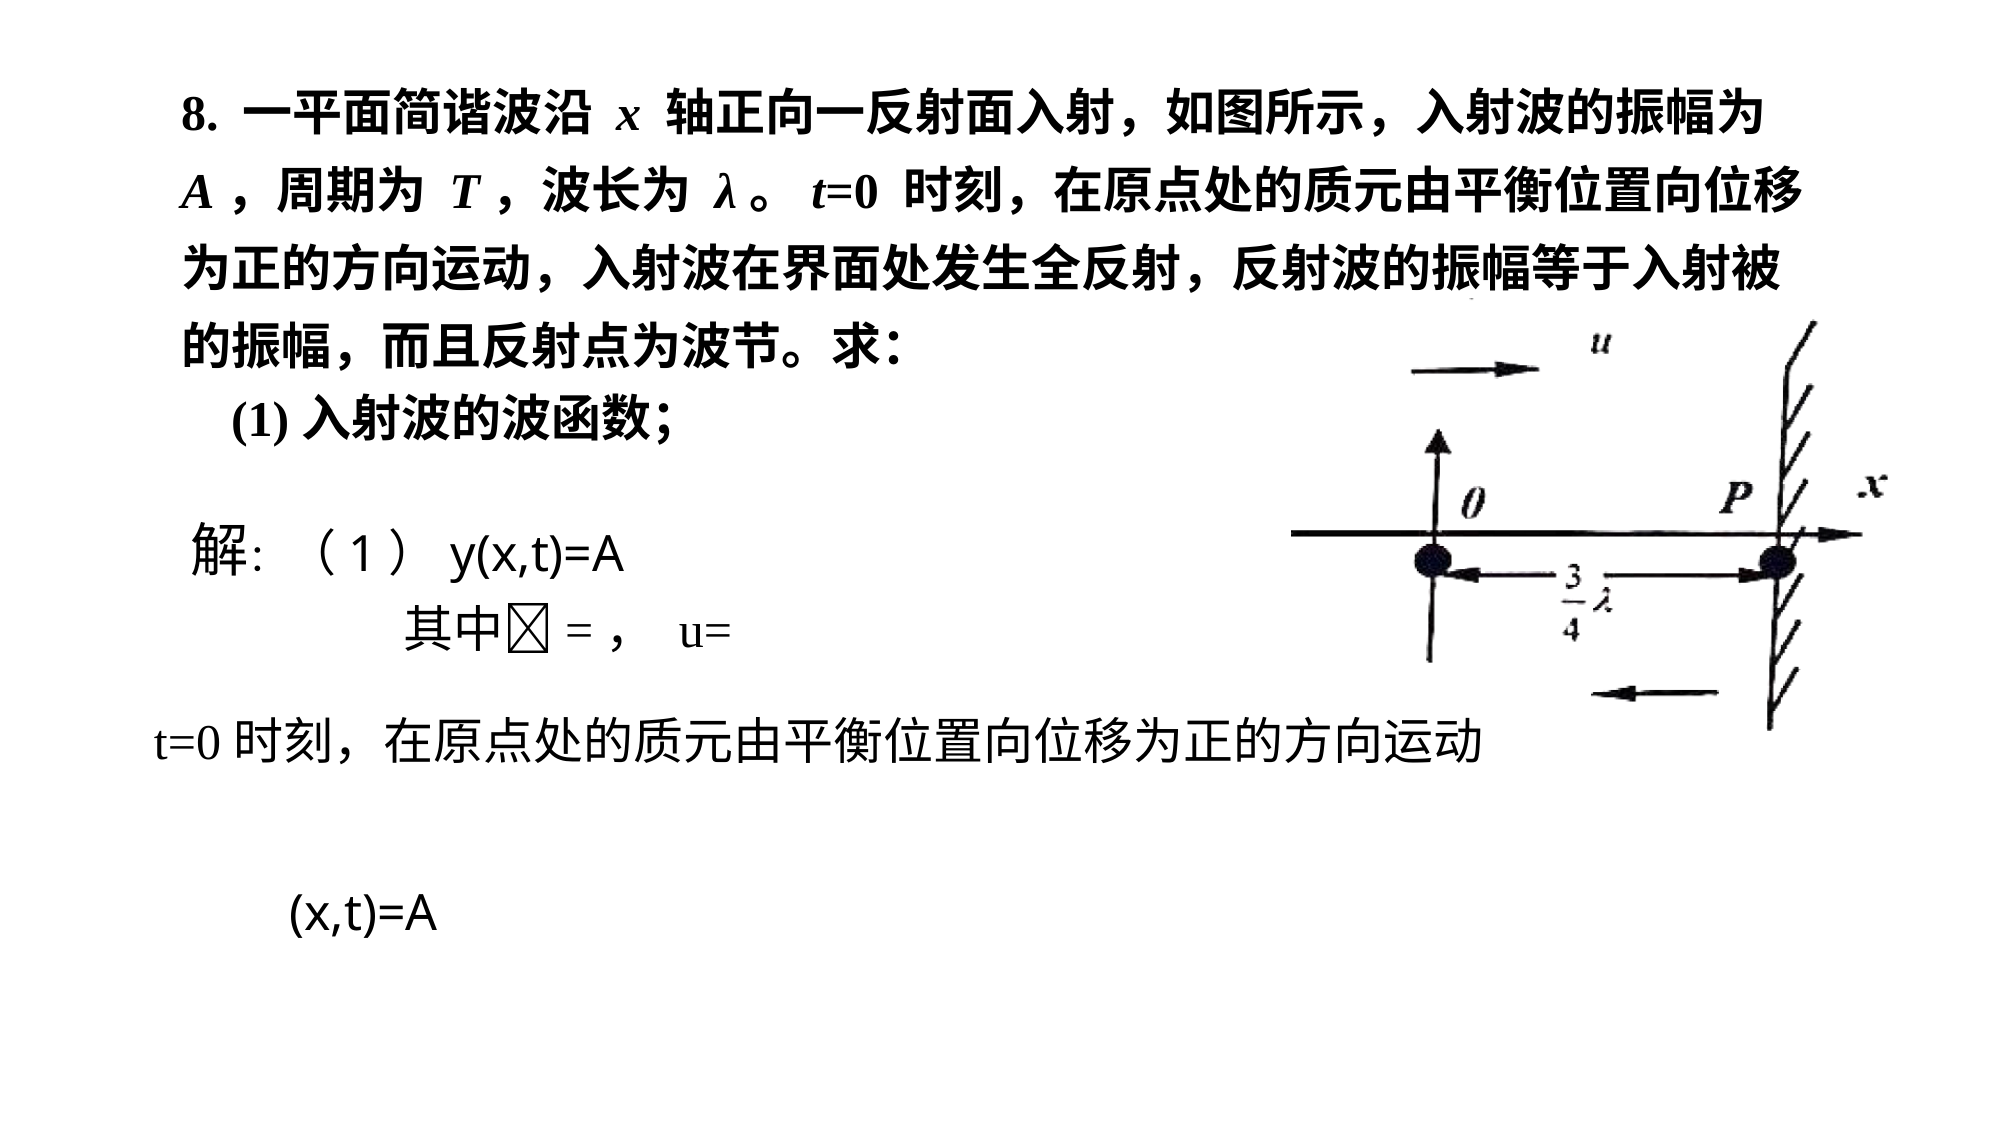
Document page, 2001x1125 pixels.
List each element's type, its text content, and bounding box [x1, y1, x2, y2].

text_box t=0时刻，在原点处的质元由平衡位置向位移为正的方向运动 [139, 702, 1578, 777]
text_box 8. 一平面简谐波沿 x 轴正向一反射面入射，如图所示，入射波的振幅为 A，周期为 T，波长为 λ。t=0 时刻，在原点处的质元由平衡位置向位移为正的方向运动，入射波在界面处发生全反射，反射波的振幅等于入射被的振幅，而且反射点为波节。求： (1)入射波的波函数； [166, 55, 1834, 538]
picture [1291, 298, 1911, 752]
